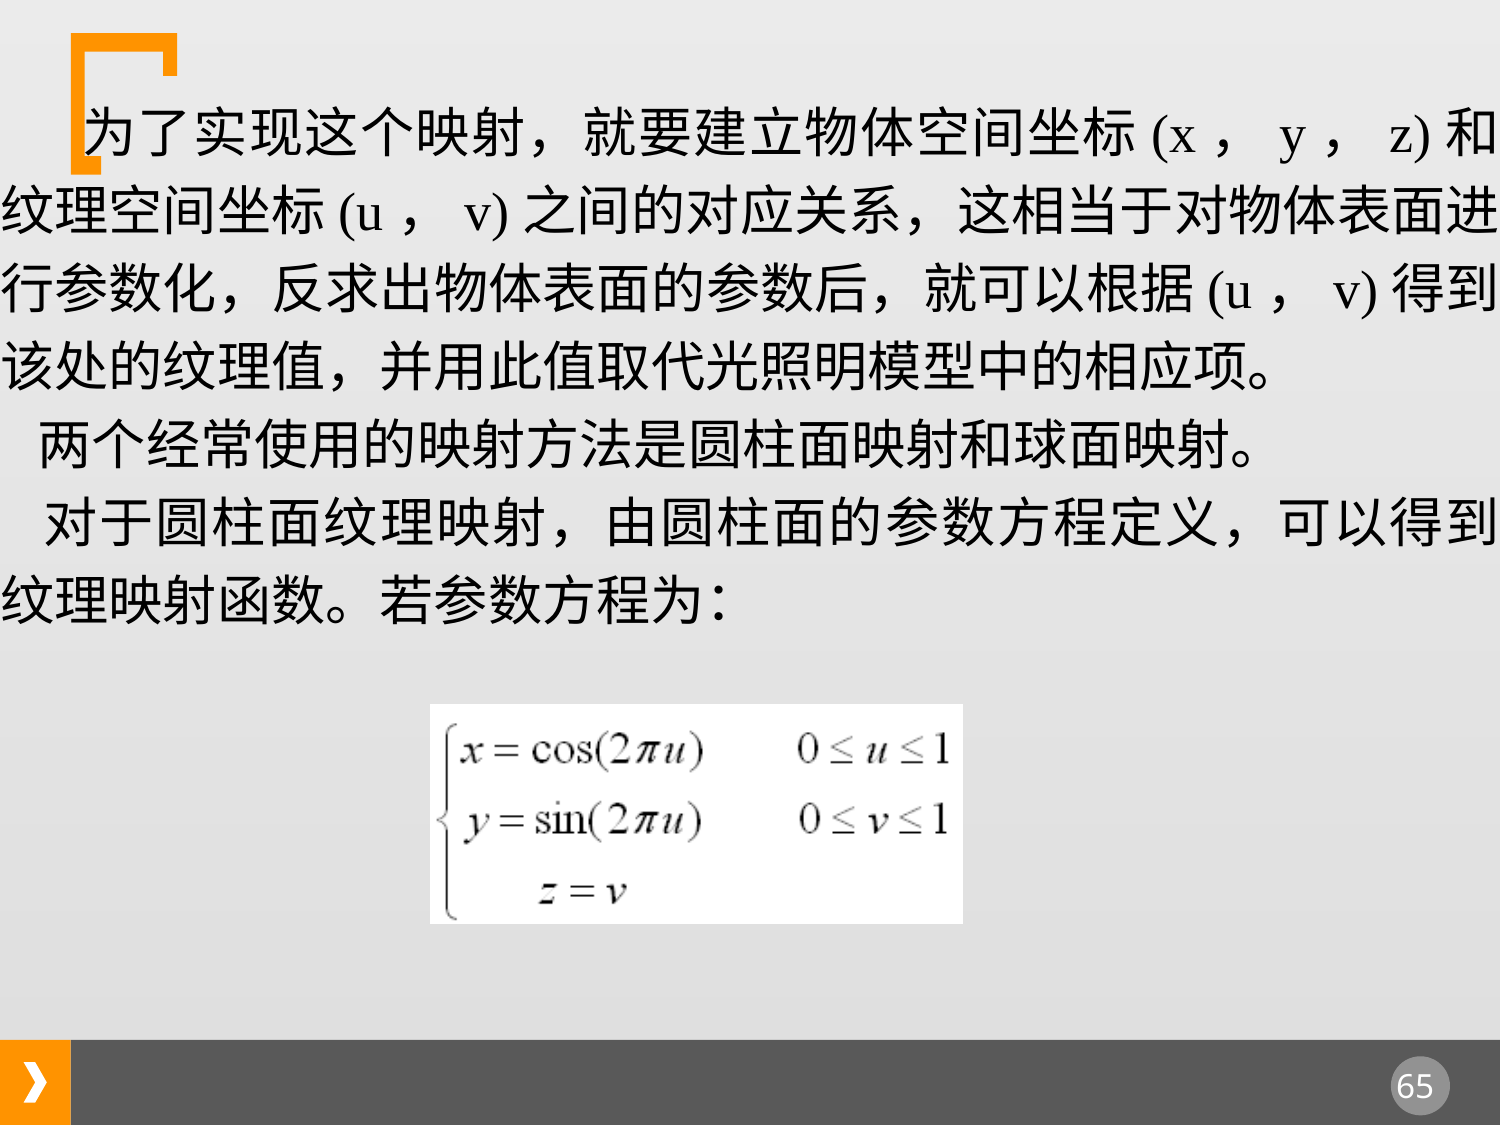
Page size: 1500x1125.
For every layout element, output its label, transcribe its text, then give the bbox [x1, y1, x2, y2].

picture [430, 704, 963, 924]
text_box 为了实现这个映射，就要建立物体空间坐标(x，y，z)和纹理空间坐标(u，v)之间的对应关系，这相当于对物体表面进行参数化，反求出物体表面的参数后，就可以根据(u，v)得到该处的纹理值，并用此值取代光照明模型中的相应项。 两个经常使用的映射方法是圆柱面映射和球面映射。 对于圆柱面纹理映射，由圆柱面的参数方程定义，可以得到纹理映射函数。若参数方程为： [0, 78, 1500, 639]
